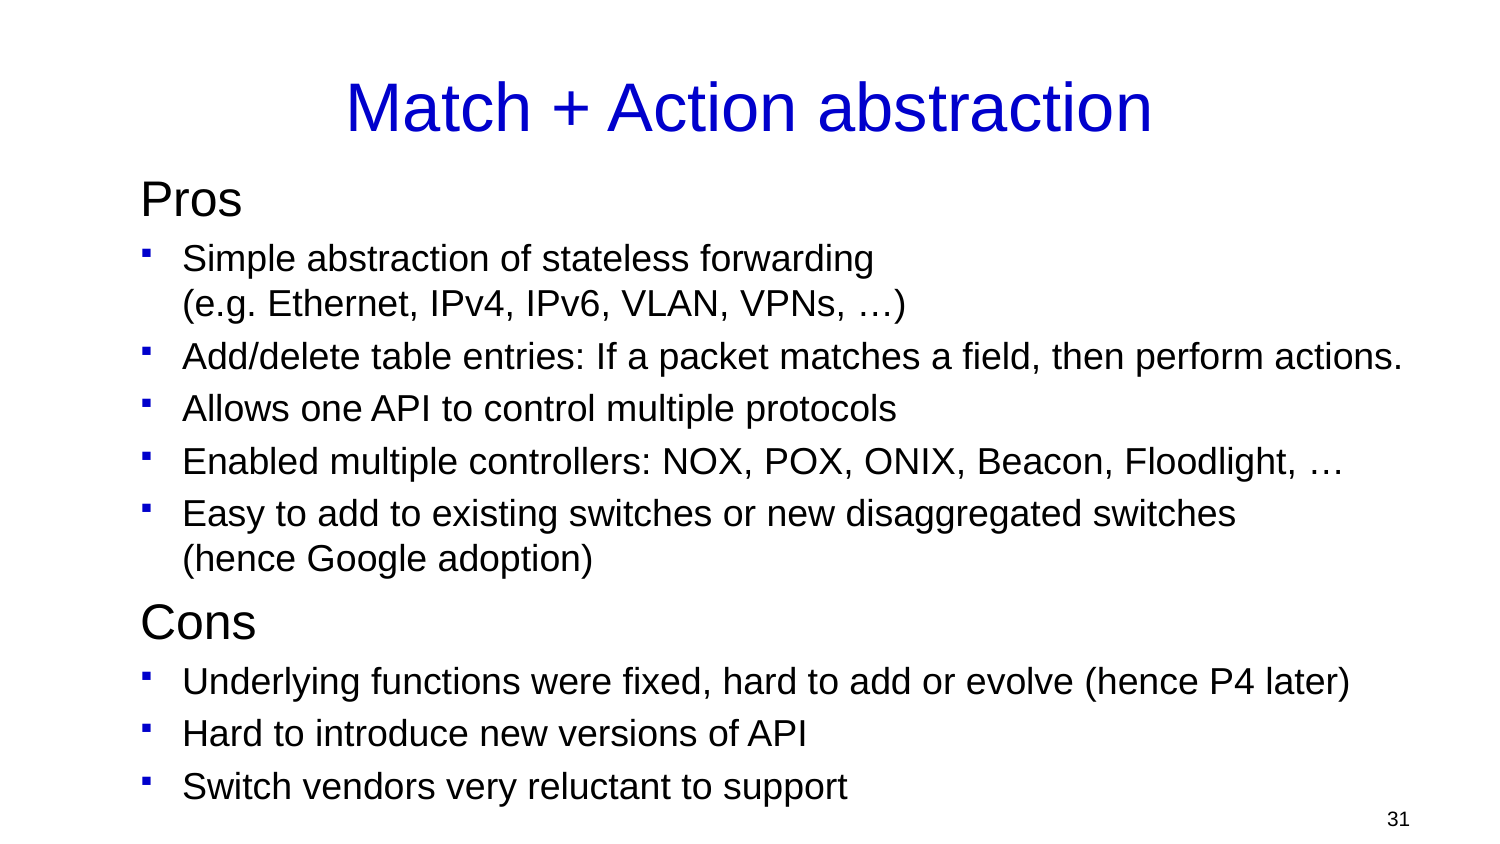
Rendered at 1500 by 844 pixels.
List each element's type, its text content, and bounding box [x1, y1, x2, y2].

list Pros Simple abstraction of stateless forwarding (e.g. Ethernet, IPv4, IPv6, VLAN, VPNs, …) Add/delete table entries: If a packet matches a field, then perform actions. Allows one API to control multiple protocols Enabled multiple controllers: NOX, POX, ONIX, Beacon, Floodlight, … Easy to add to existing switches or new disaggregated switches (hence Google adoption) Cons Underlying functions were fixed, hard to add or evolve (hence P4 later) Hard to introduce new versions of API Switch vendors very reluctant to support [125, 159, 1475, 717]
slide_number 31 [1074, 797, 1426, 844]
title Match + Action abstraction [75, 33, 1425, 175]
